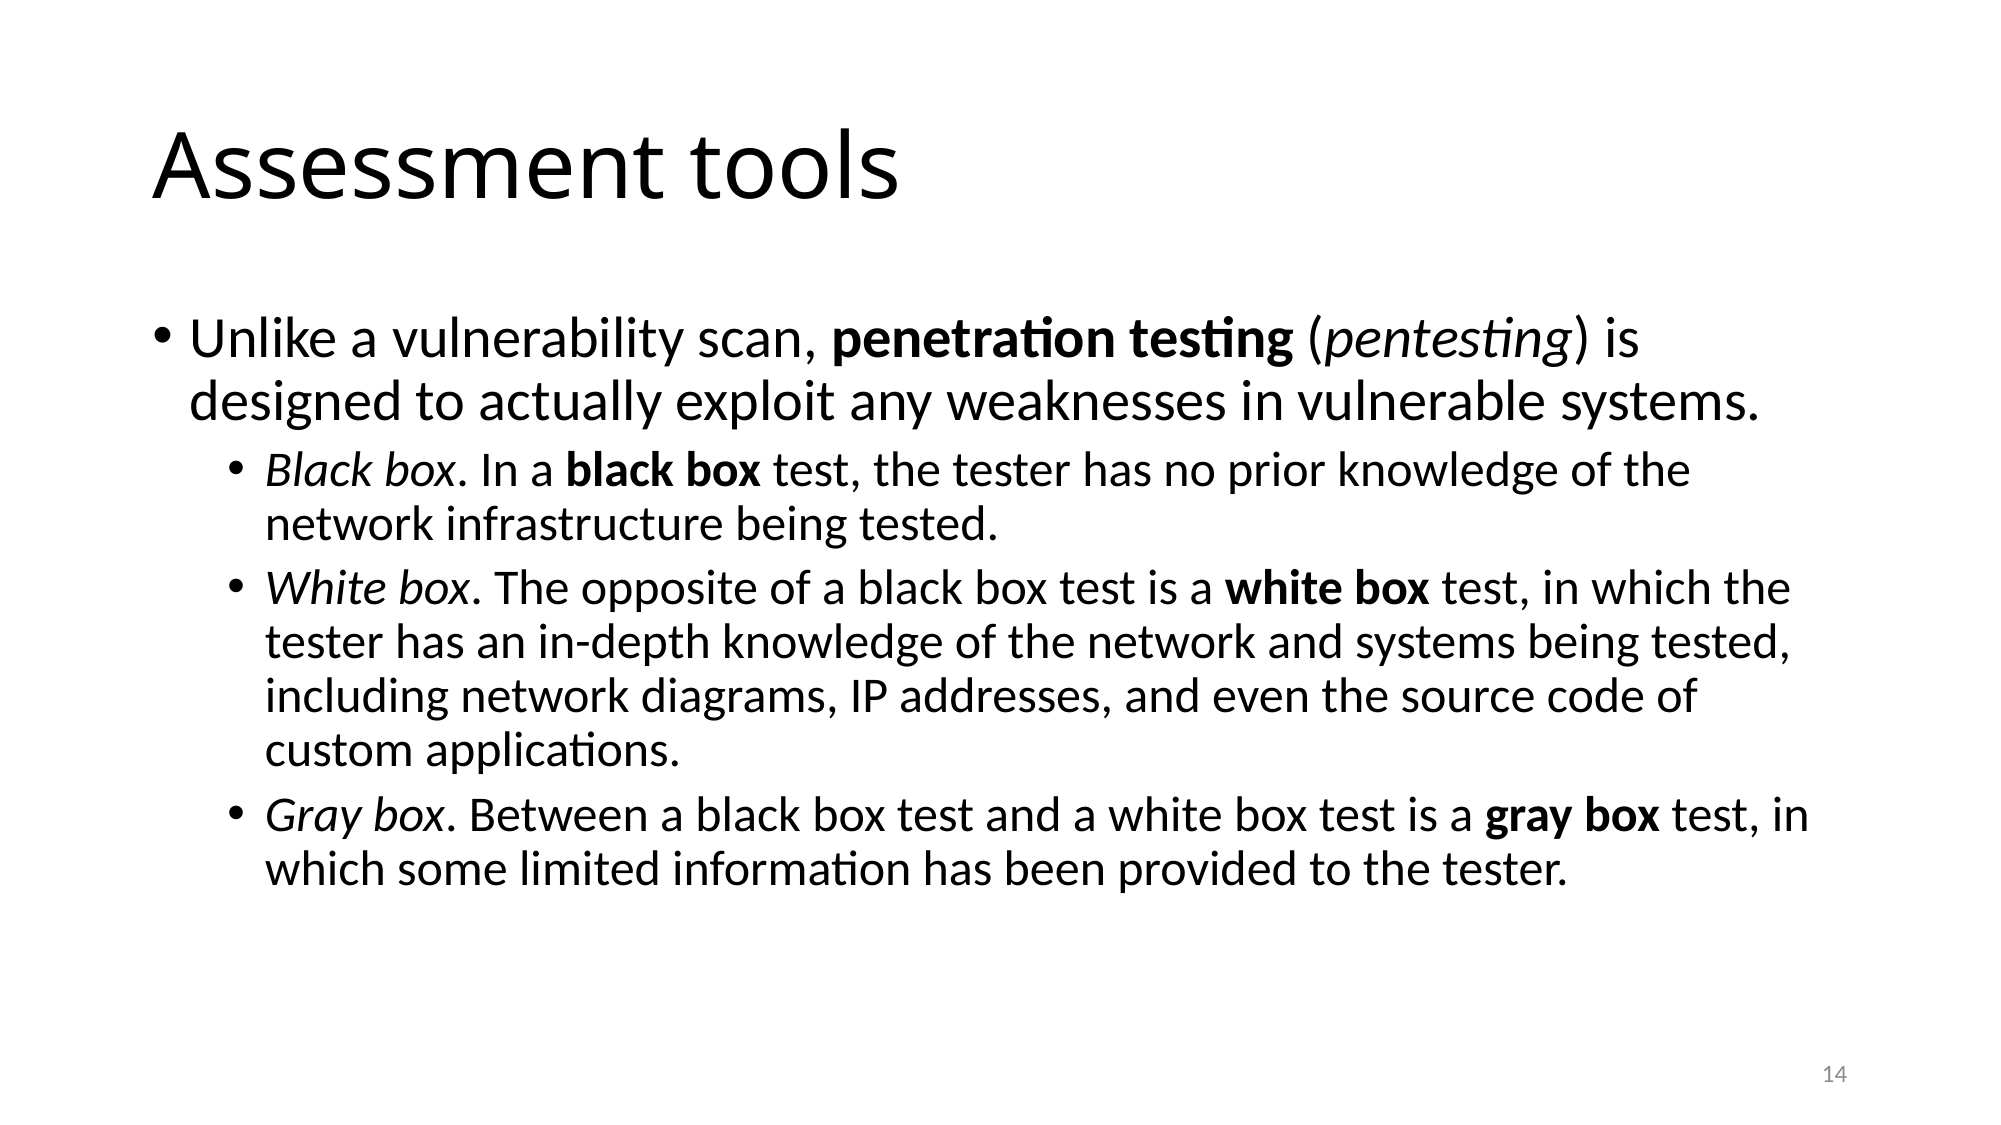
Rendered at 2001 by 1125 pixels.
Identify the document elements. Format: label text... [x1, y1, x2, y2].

title Assessment tools [137, 59, 1863, 278]
list Unlike a vulnerability scan, penetration testing (pentesting) is designed to actually exploit any weaknesses in vulnerable systems. Black box. In a black box test, the tester has no prior knowledge of the network infrastructure being tested. White box. The opposite of a black box test is a white box test, in which the tester has an in-depth knowledge of the network and systems being tested, including network diagrams, IP addresses, and even the source code of custom applications. Gray box. Between a black box test and a white box test is a gray box test, in which some limited information has been provided to the tester. [137, 299, 1863, 1014]
slide_number 14 [1412, 1042, 1863, 1103]
